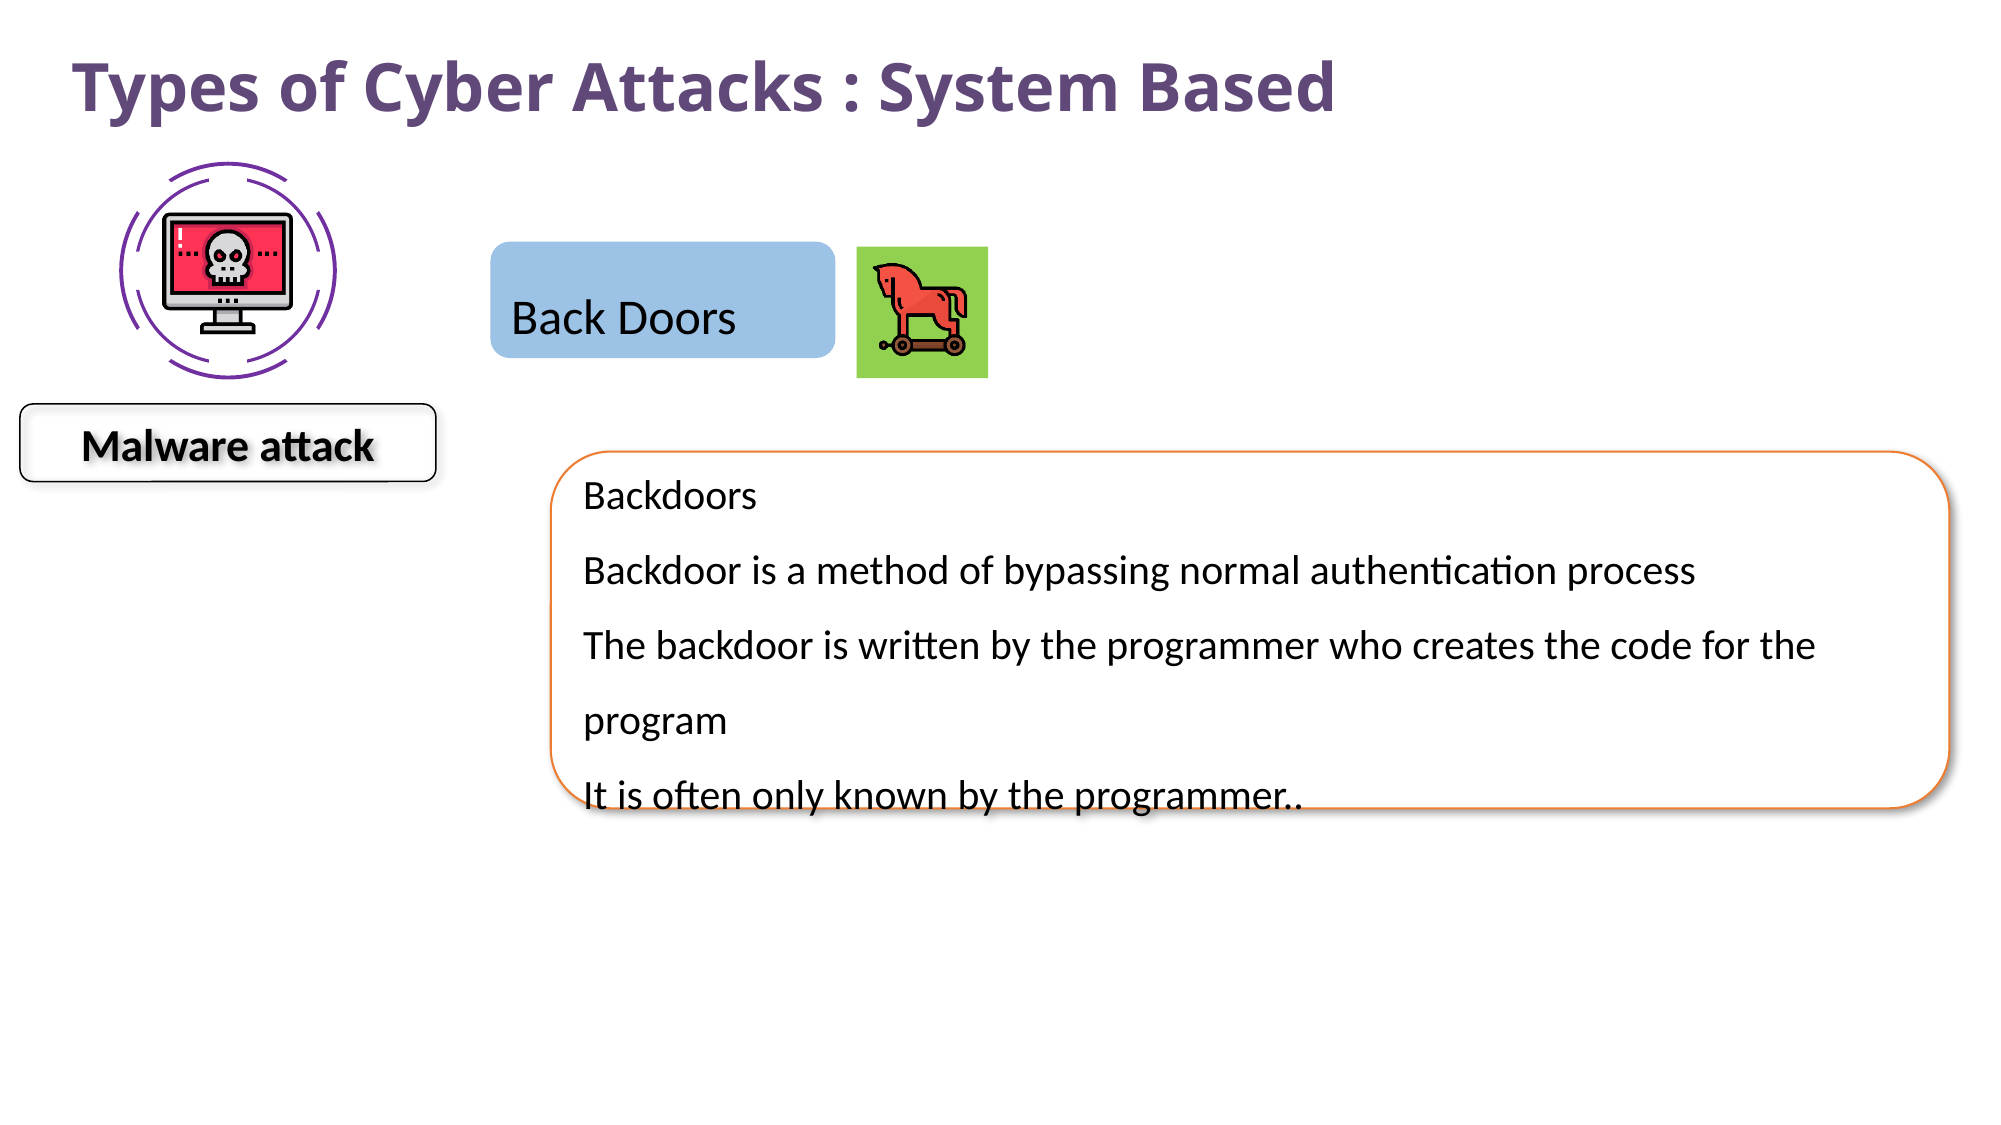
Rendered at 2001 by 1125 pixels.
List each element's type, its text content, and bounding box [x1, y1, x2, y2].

text_box Types of Cyber Attacks : System Based [71, 22, 1492, 149]
text_box Malware attack [19, 403, 436, 482]
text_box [112, 155, 343, 386]
picture [161, 207, 293, 339]
text_box Back Doors [490, 241, 836, 359]
picture [869, 258, 971, 360]
text_box [856, 246, 989, 379]
text_box Backdoors Backdoor is a method of bypassing normal authentication process The backdoor is written by the programmer who creates the code for the program It is often only known by the programmer.. [550, 451, 1950, 809]
